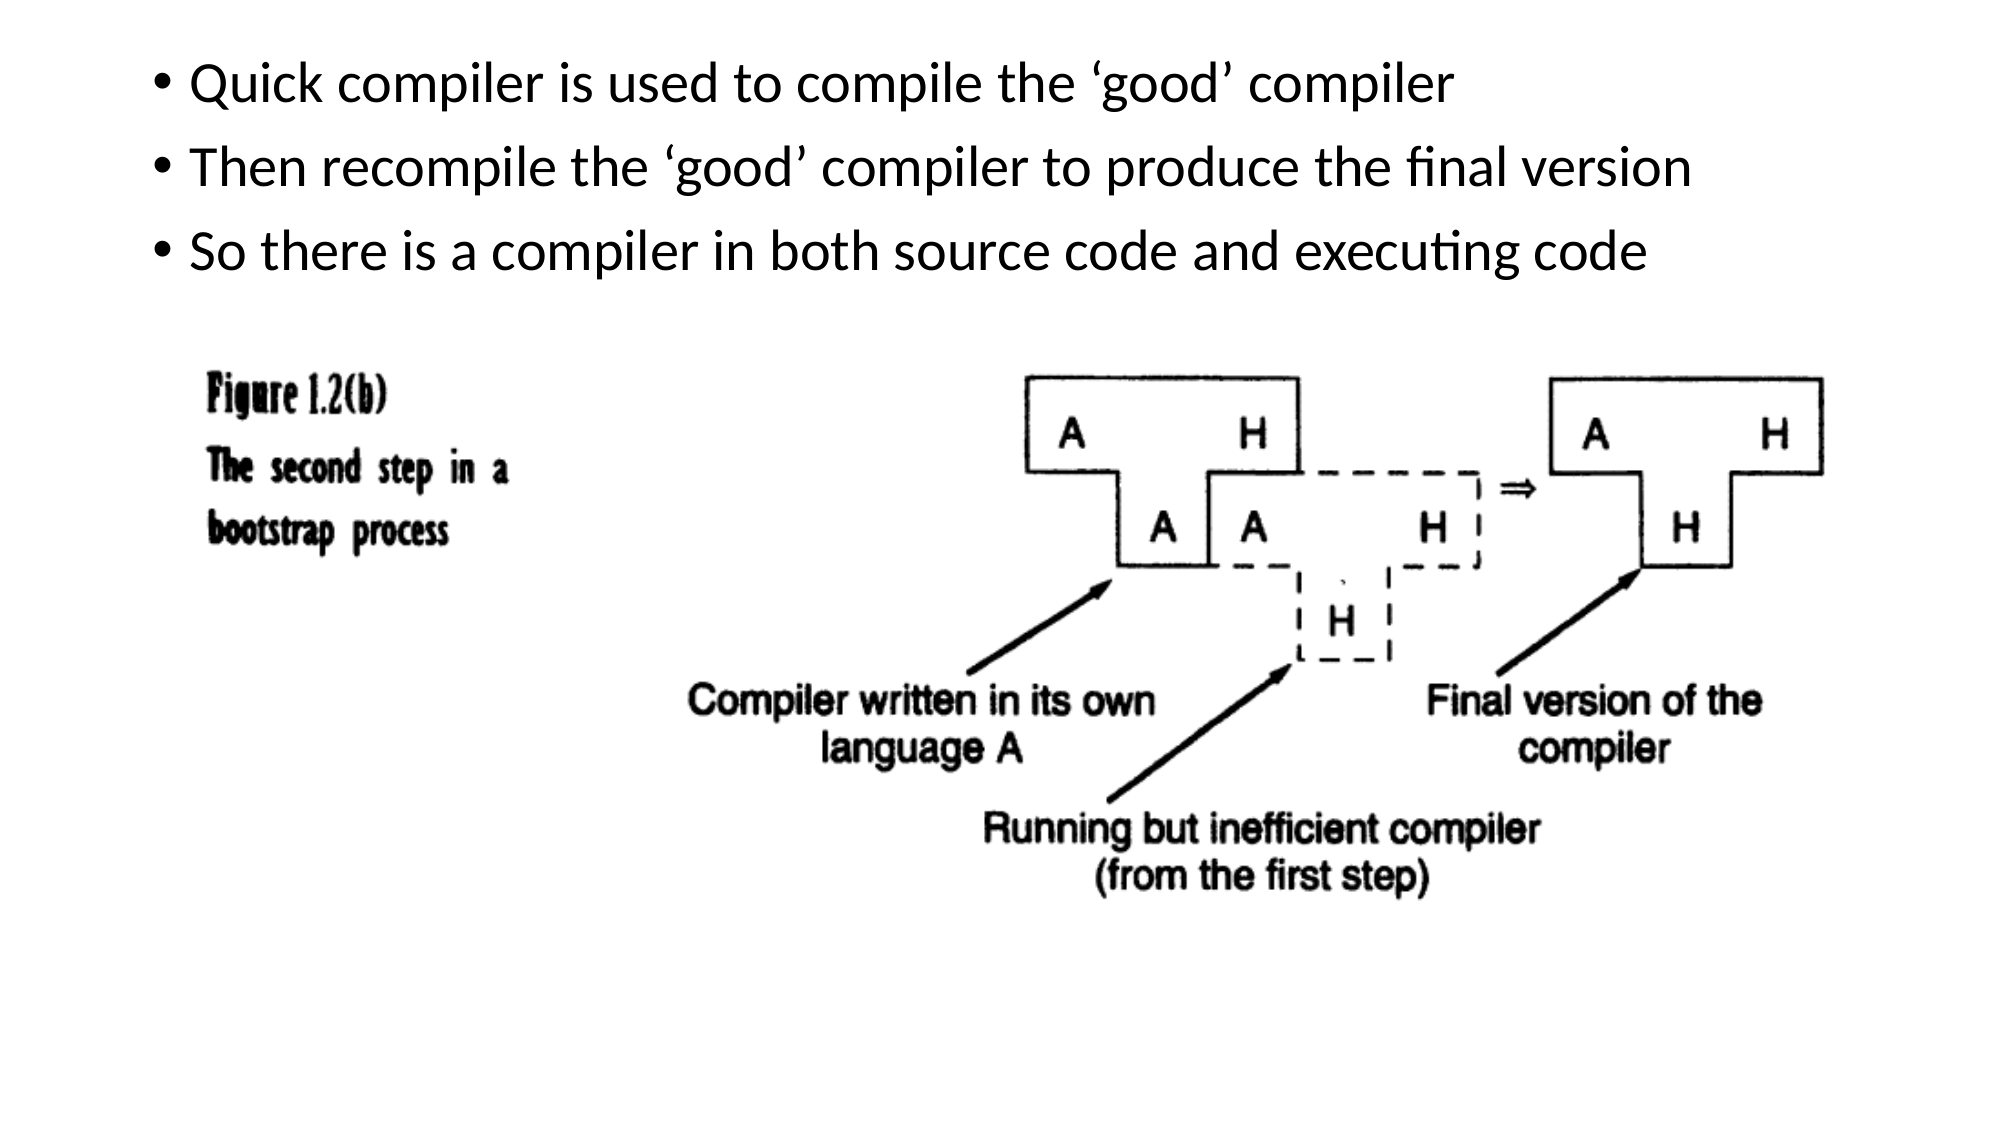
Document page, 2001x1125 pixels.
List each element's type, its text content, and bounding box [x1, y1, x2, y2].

list Quick compiler is used to compile the ‘good’ compiler Then recompile the ‘good’ compiler to produce the final version So there is a compiler in both source code and executing code [137, 45, 1863, 1014]
picture [180, 305, 1861, 942]
